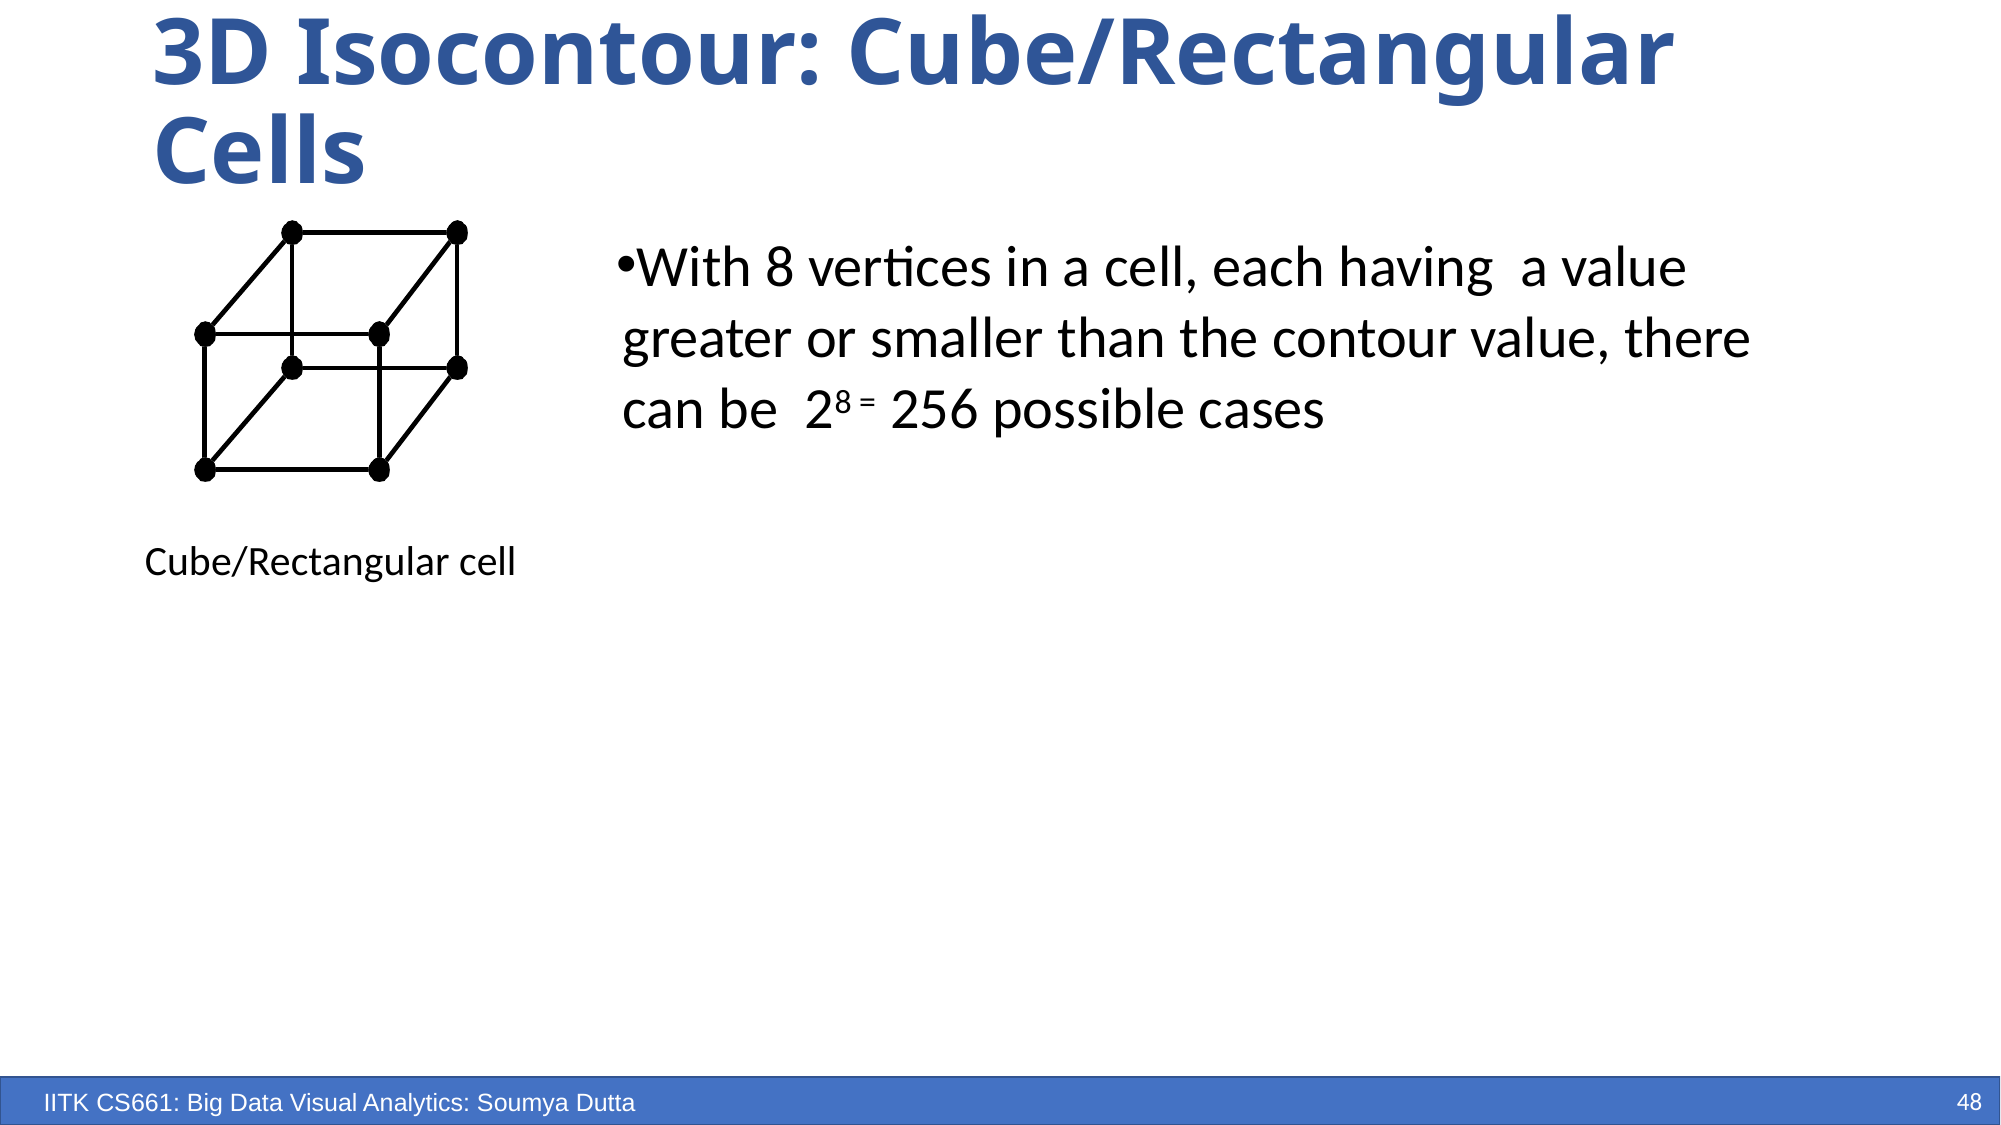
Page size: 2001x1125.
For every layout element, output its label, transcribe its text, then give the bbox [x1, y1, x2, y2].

list With 8 vertices in a cell, each having a value greater or smaller than the contour value, there can be 28 = 256 possible cases [601, 220, 1806, 539]
text_box Cube/Rectangular cell [130, 526, 532, 592]
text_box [194, 220, 468, 482]
title 3D Isocontour: Cube/Rectangular Cells [137, 35, 1863, 173]
